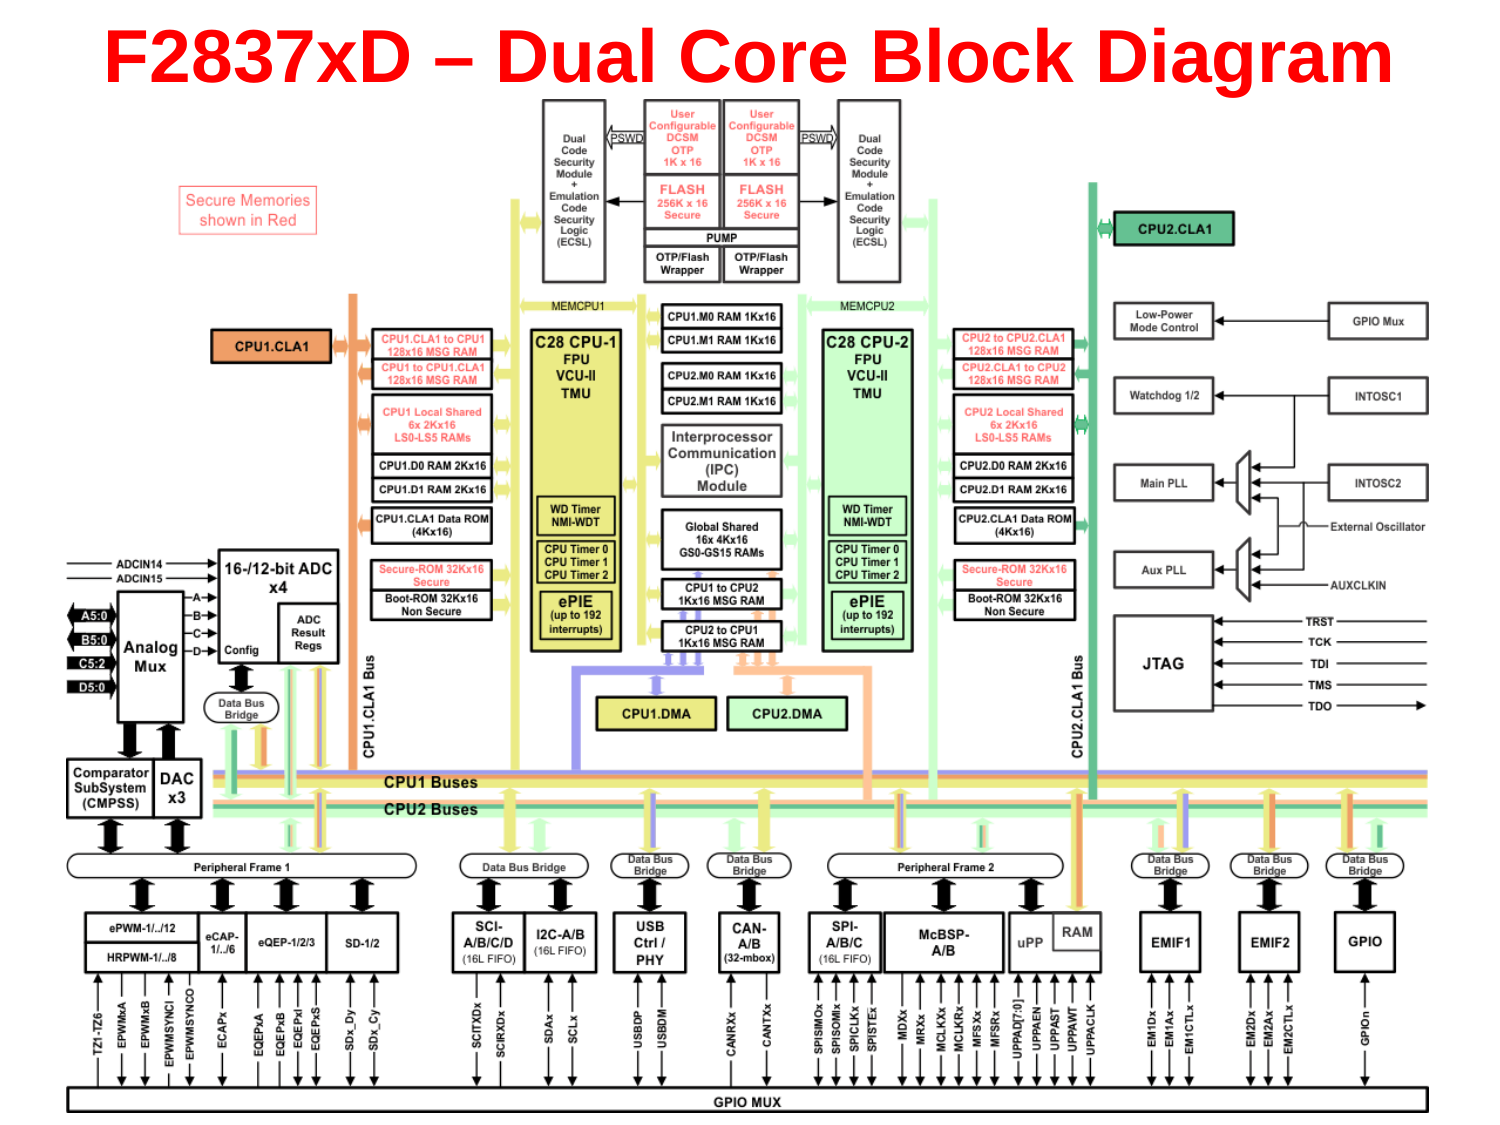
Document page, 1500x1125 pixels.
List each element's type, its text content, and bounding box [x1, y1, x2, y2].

title F2837xD – Dual Core Block Diagram [0, 0, 1500, 122]
picture [66, 99, 1429, 1113]
